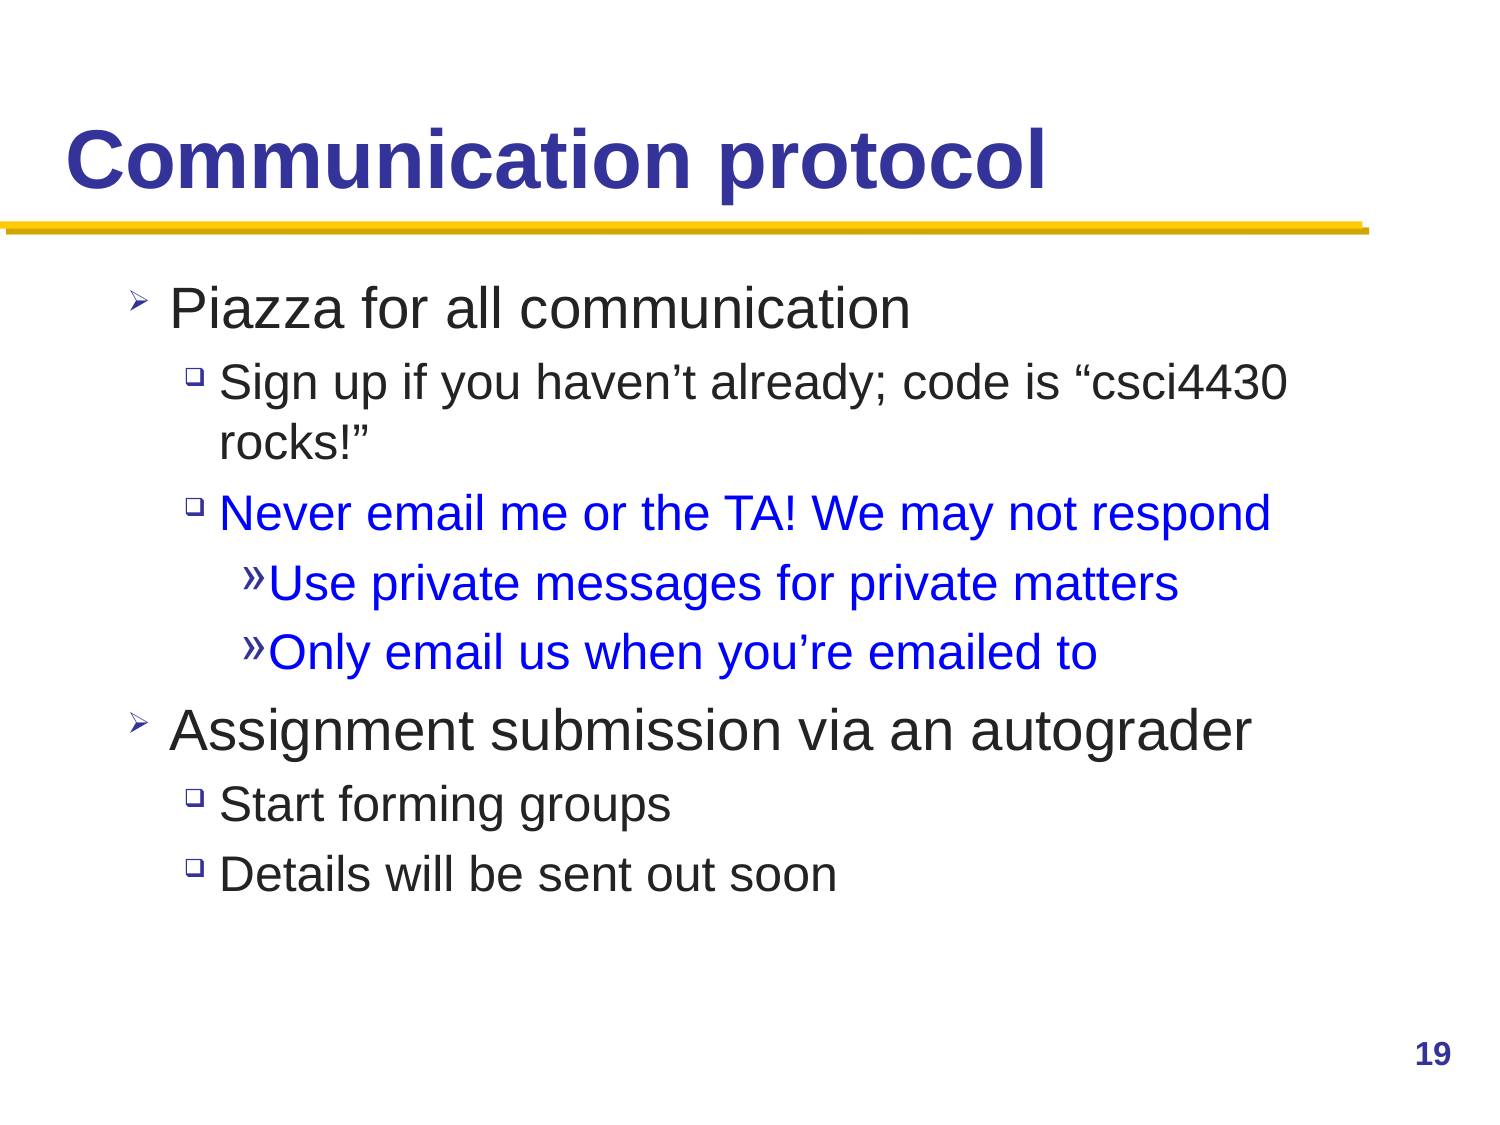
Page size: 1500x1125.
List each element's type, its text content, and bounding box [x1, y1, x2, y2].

list Piazza for all communication Sign up if you haven’t already; code is “csci4430 rocks!” Never email me or the TA! We may not respond Use private messages for private matters Only email us when you’re emailed to Assignment submission via an autograder Start forming groups Details will be sent out soon [112, 262, 1413, 988]
slide_number 19 [1400, 1025, 1500, 1100]
title Communication protocol [49, 24, 1451, 213]
